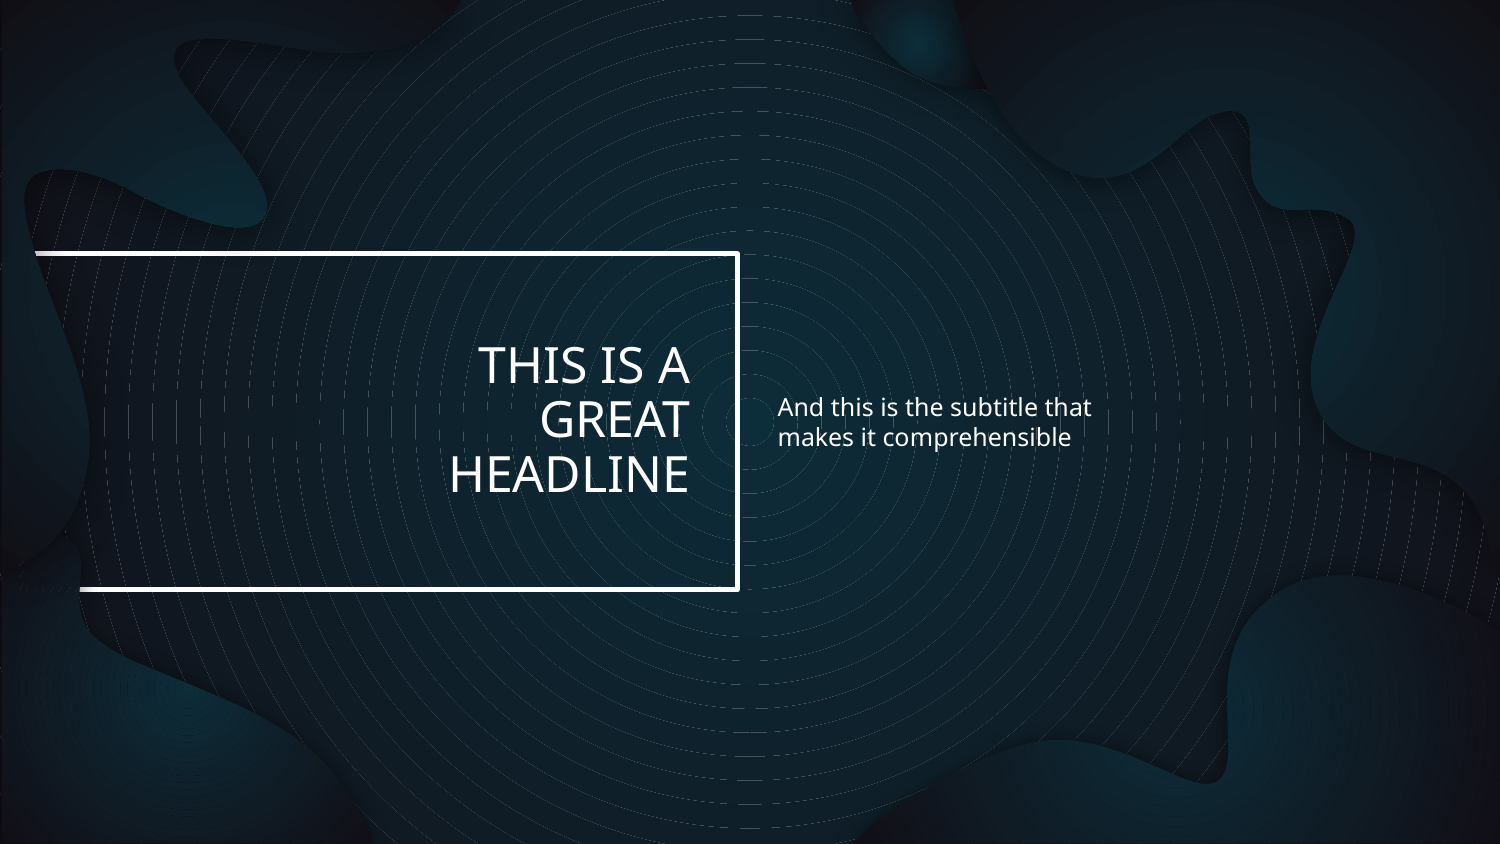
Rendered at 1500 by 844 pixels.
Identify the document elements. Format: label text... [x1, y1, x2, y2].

title THIS IS A GREAT HEADLINE [434, 320, 702, 524]
subtitle And this is the subtitle that makes it comprehensible [766, 297, 1109, 546]
